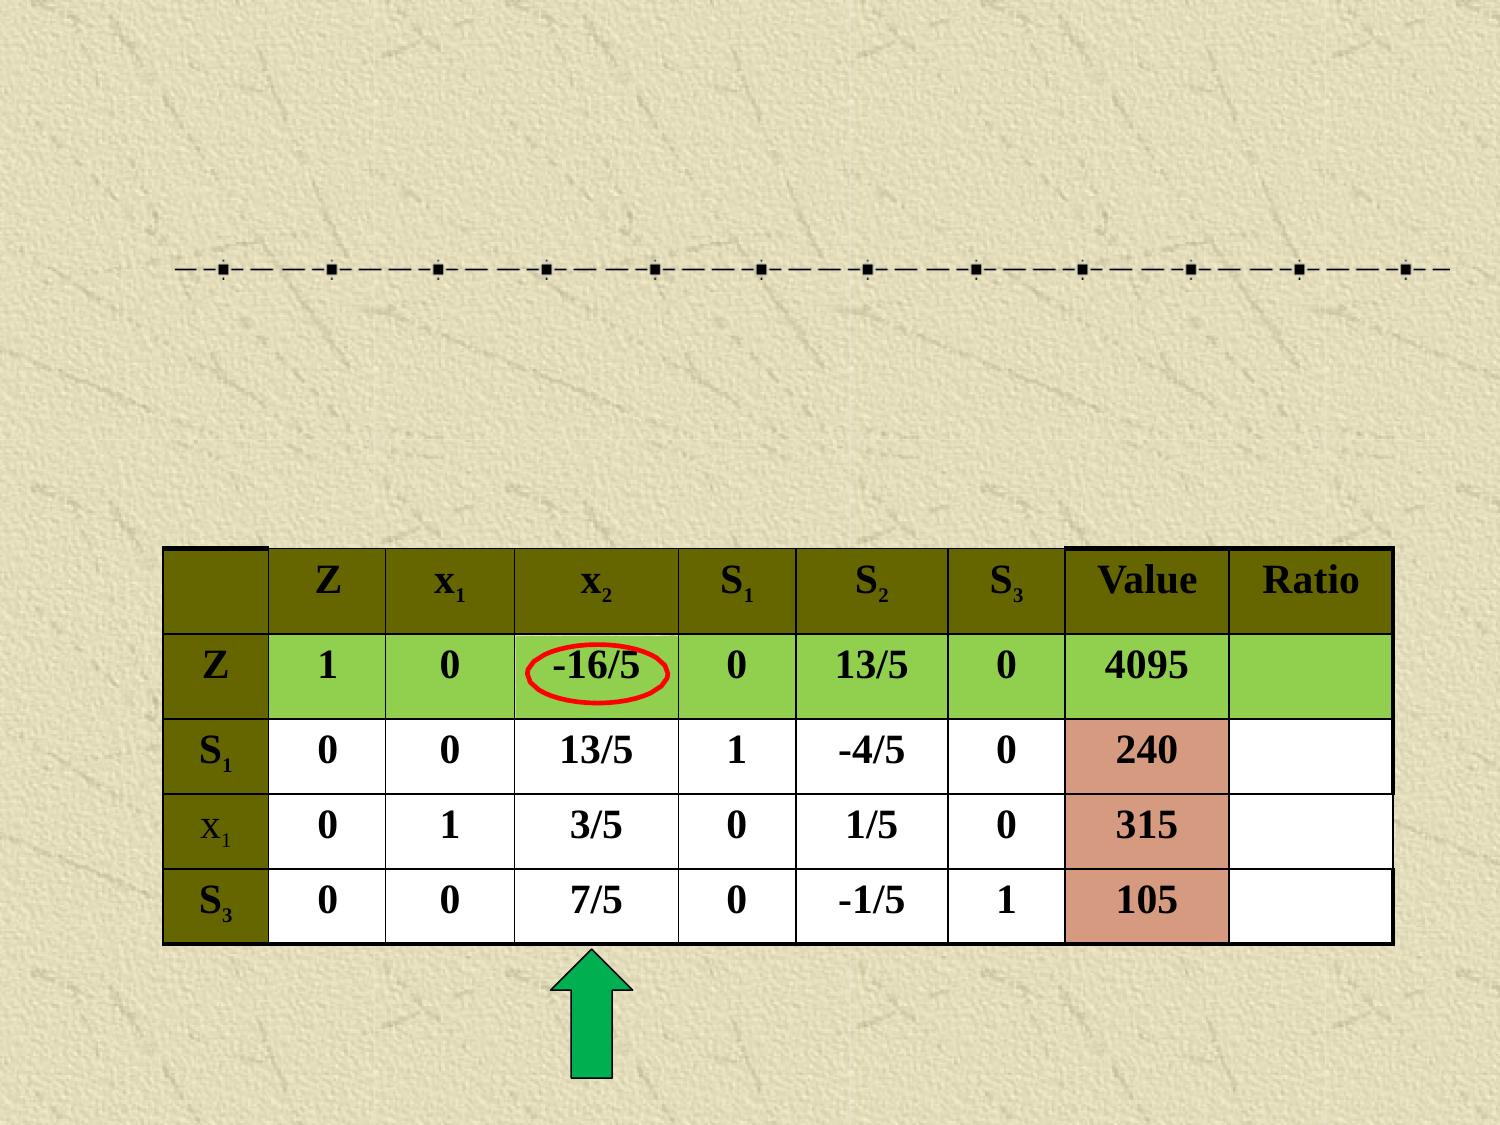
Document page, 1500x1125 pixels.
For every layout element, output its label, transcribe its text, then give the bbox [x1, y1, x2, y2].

table_cell 7/5 [515, 870, 678, 942]
table_cell S3 [164, 870, 268, 942]
text_box [550, 949, 633, 1079]
table_header S1 [679, 549, 795, 633]
table_header S3 [949, 549, 1064, 633]
table_cell x1 [164, 795, 268, 868]
table_cell 0 [679, 795, 795, 868]
table_cell S1 [164, 720, 268, 793]
table_cell 13/5 [515, 720, 678, 793]
table_cell 0 [949, 795, 1064, 868]
table_cell 4095 [1066, 635, 1228, 718]
table_cell 0 [269, 720, 385, 793]
table_header Z [269, 549, 385, 633]
table_cell 0 [386, 720, 514, 793]
table_cell 240 [1066, 720, 1228, 793]
table_cell -16/5 [515, 635, 678, 718]
table_cell 1/5 [797, 795, 947, 868]
table_cell 0 [679, 870, 795, 942]
table_cell 13/5 [797, 635, 947, 718]
table_cell [1230, 870, 1391, 942]
table_cell 3/5 [515, 795, 678, 868]
table_cell [1230, 635, 1391, 718]
table_cell 0 [679, 635, 795, 718]
table_cell -1/5 [797, 870, 947, 942]
table_cell 1 [679, 720, 795, 793]
table_cell 1 [386, 795, 514, 868]
text_box [174, 258, 1450, 280]
table_header x2 [515, 549, 678, 633]
table_header x1 [386, 549, 514, 633]
table_cell Z [164, 635, 268, 718]
table_cell 0 [949, 720, 1064, 793]
table_cell -4/5 [797, 720, 947, 793]
table_cell [1230, 720, 1391, 793]
table_cell [1230, 795, 1392, 868]
table_header S2 [797, 549, 947, 633]
table_cell 0 [386, 635, 514, 718]
table_cell 0 [386, 870, 514, 942]
text_box [0, 0, 1500, 1125]
table_cell 0 [949, 635, 1064, 718]
table_header [164, 551, 268, 633]
table_cell 1 [269, 635, 385, 718]
table_cell 105 [1066, 870, 1228, 942]
table_cell 0 [269, 795, 385, 868]
text_box [527, 644, 668, 704]
table_cell 1 [949, 870, 1064, 942]
table_cell 0 [269, 870, 385, 942]
table_header Value [1066, 551, 1228, 633]
table_header Ratio [1230, 551, 1391, 633]
table_cell 315 [1066, 795, 1228, 868]
